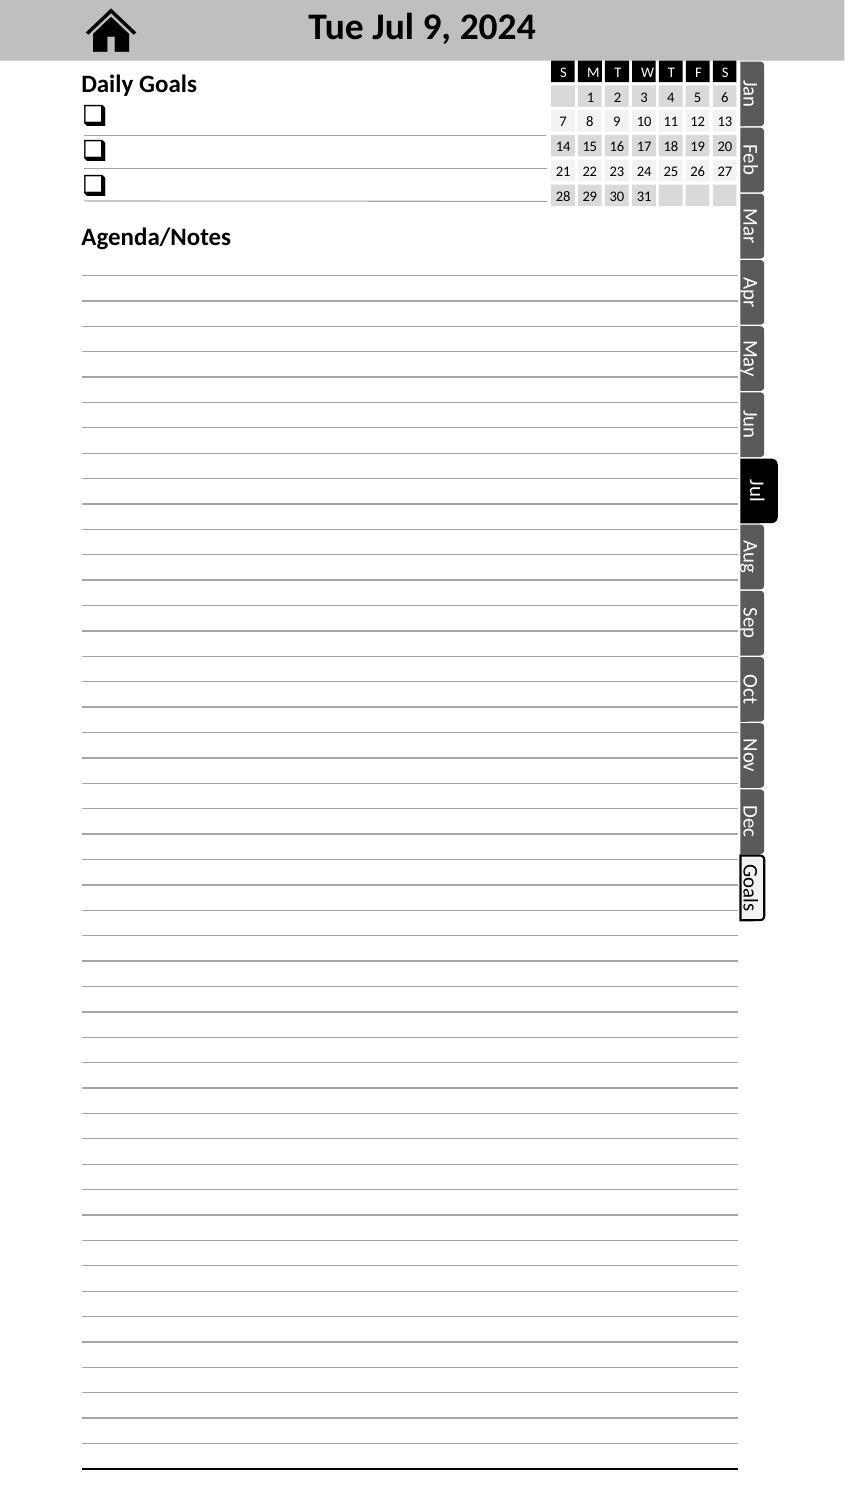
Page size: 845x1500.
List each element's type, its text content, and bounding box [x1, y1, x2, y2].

picture [82, 1, 140, 59]
list Tue Jul 9, 2024 [190, 0, 655, 61]
